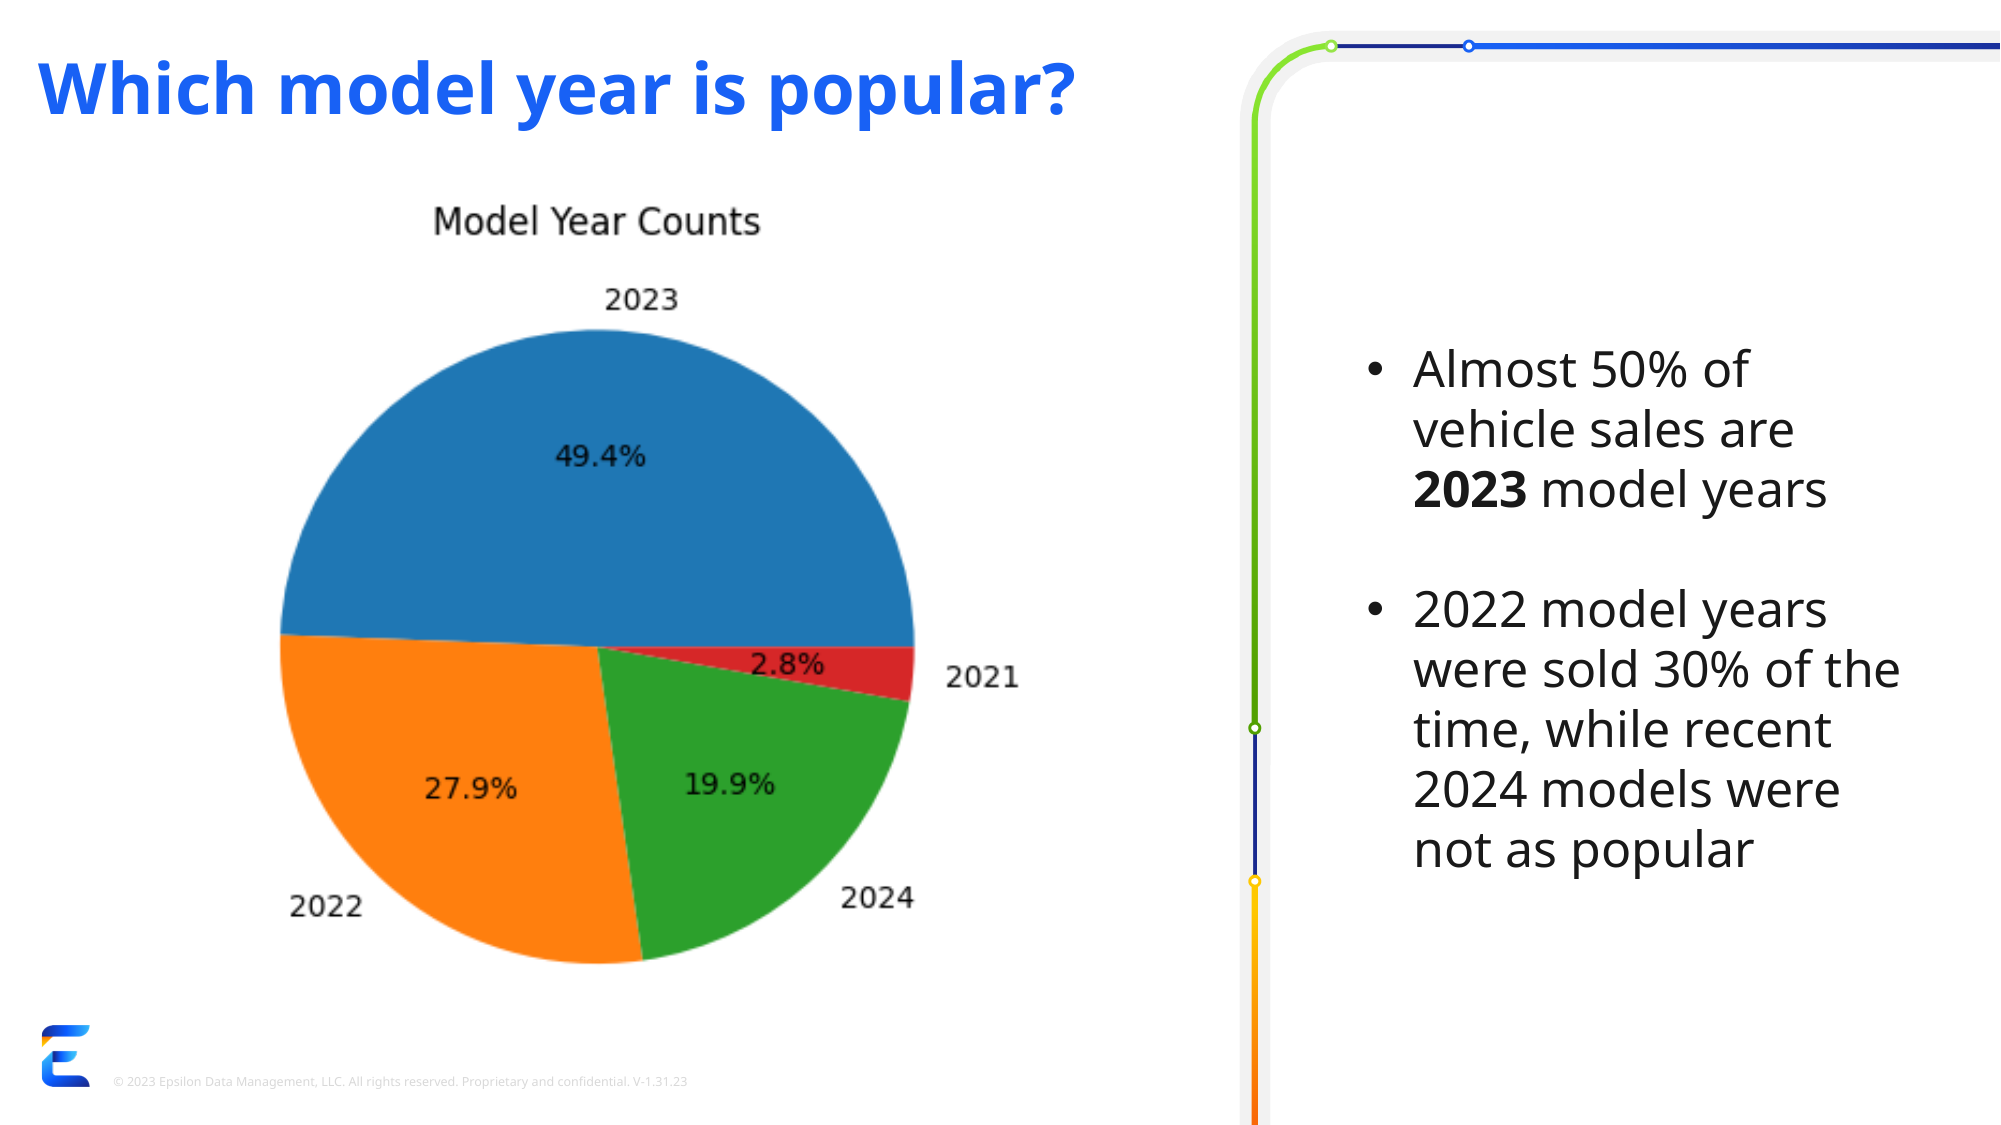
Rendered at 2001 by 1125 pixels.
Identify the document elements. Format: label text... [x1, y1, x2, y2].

title Which model year is popular? [38, 46, 1181, 237]
picture [1239, 30, 2000, 1125]
picture [180, 184, 1040, 1065]
text_box Almost 50% of vehicle sales are 2023 model years 2022 model years were sold 30% of the time, while recent 2024 models were not as popular [1351, 270, 1922, 931]
picture [41, 1025, 90, 1087]
